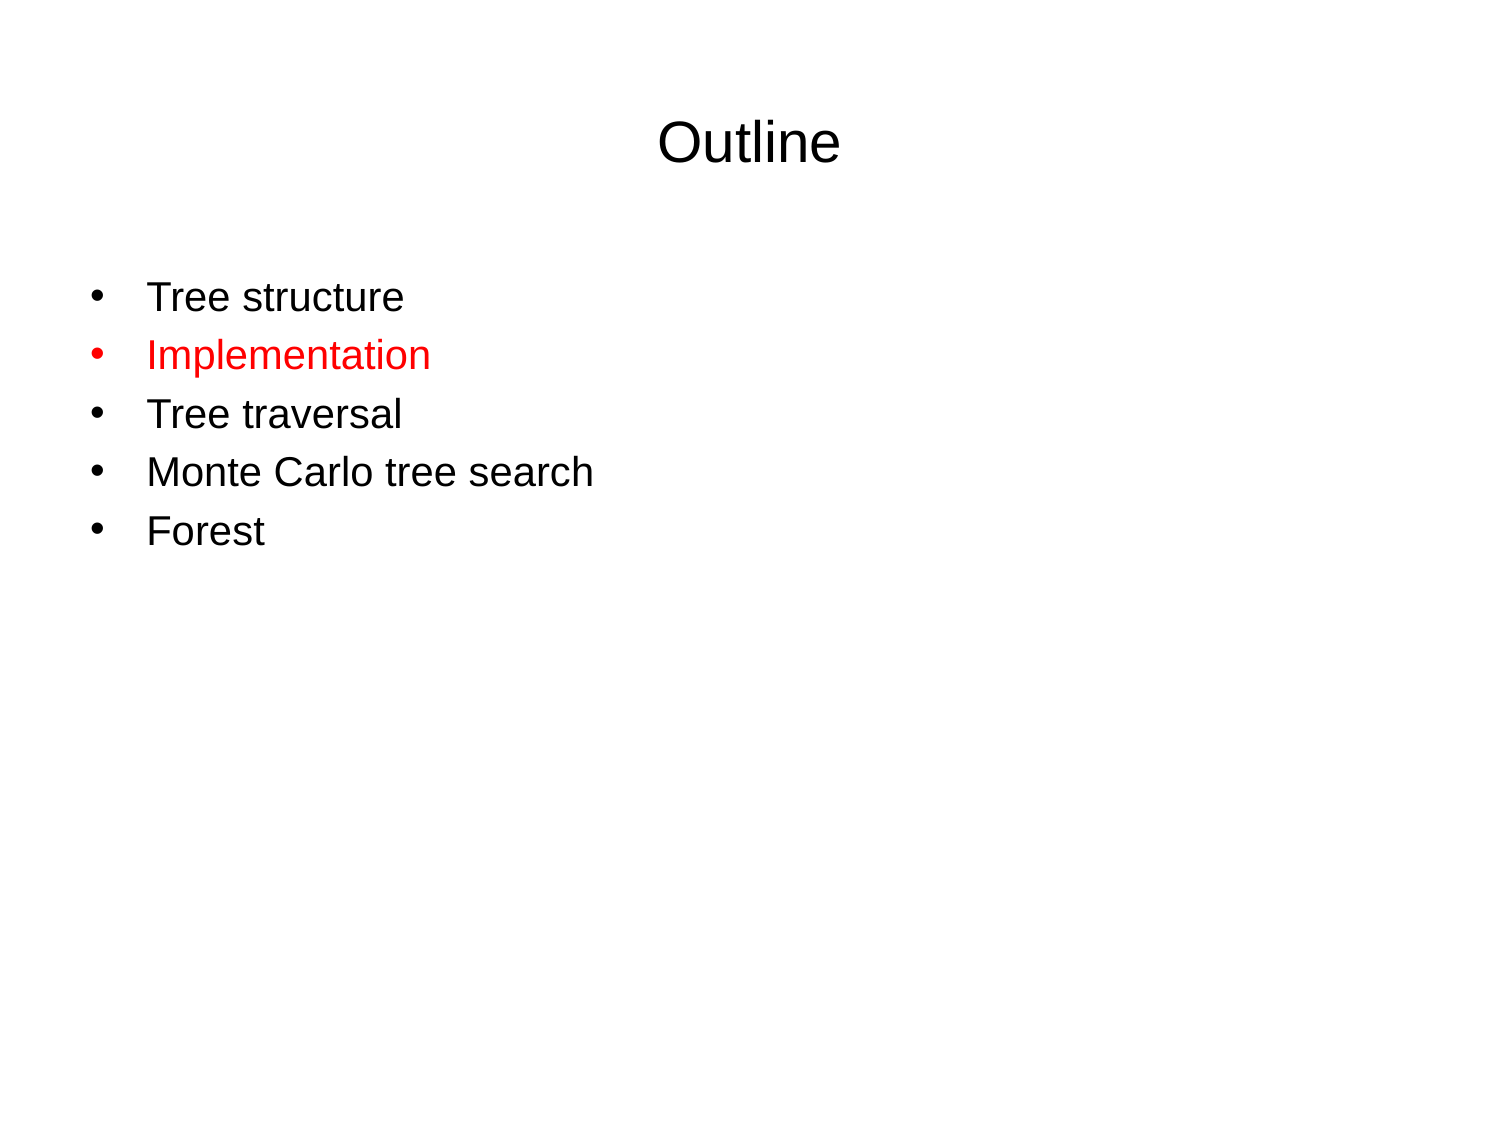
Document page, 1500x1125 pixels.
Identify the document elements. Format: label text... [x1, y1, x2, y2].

list Tree structure Implementation Tree traversal Monte Carlo tree search Forest [74, 262, 1426, 1006]
title Outline [74, 44, 1426, 233]
